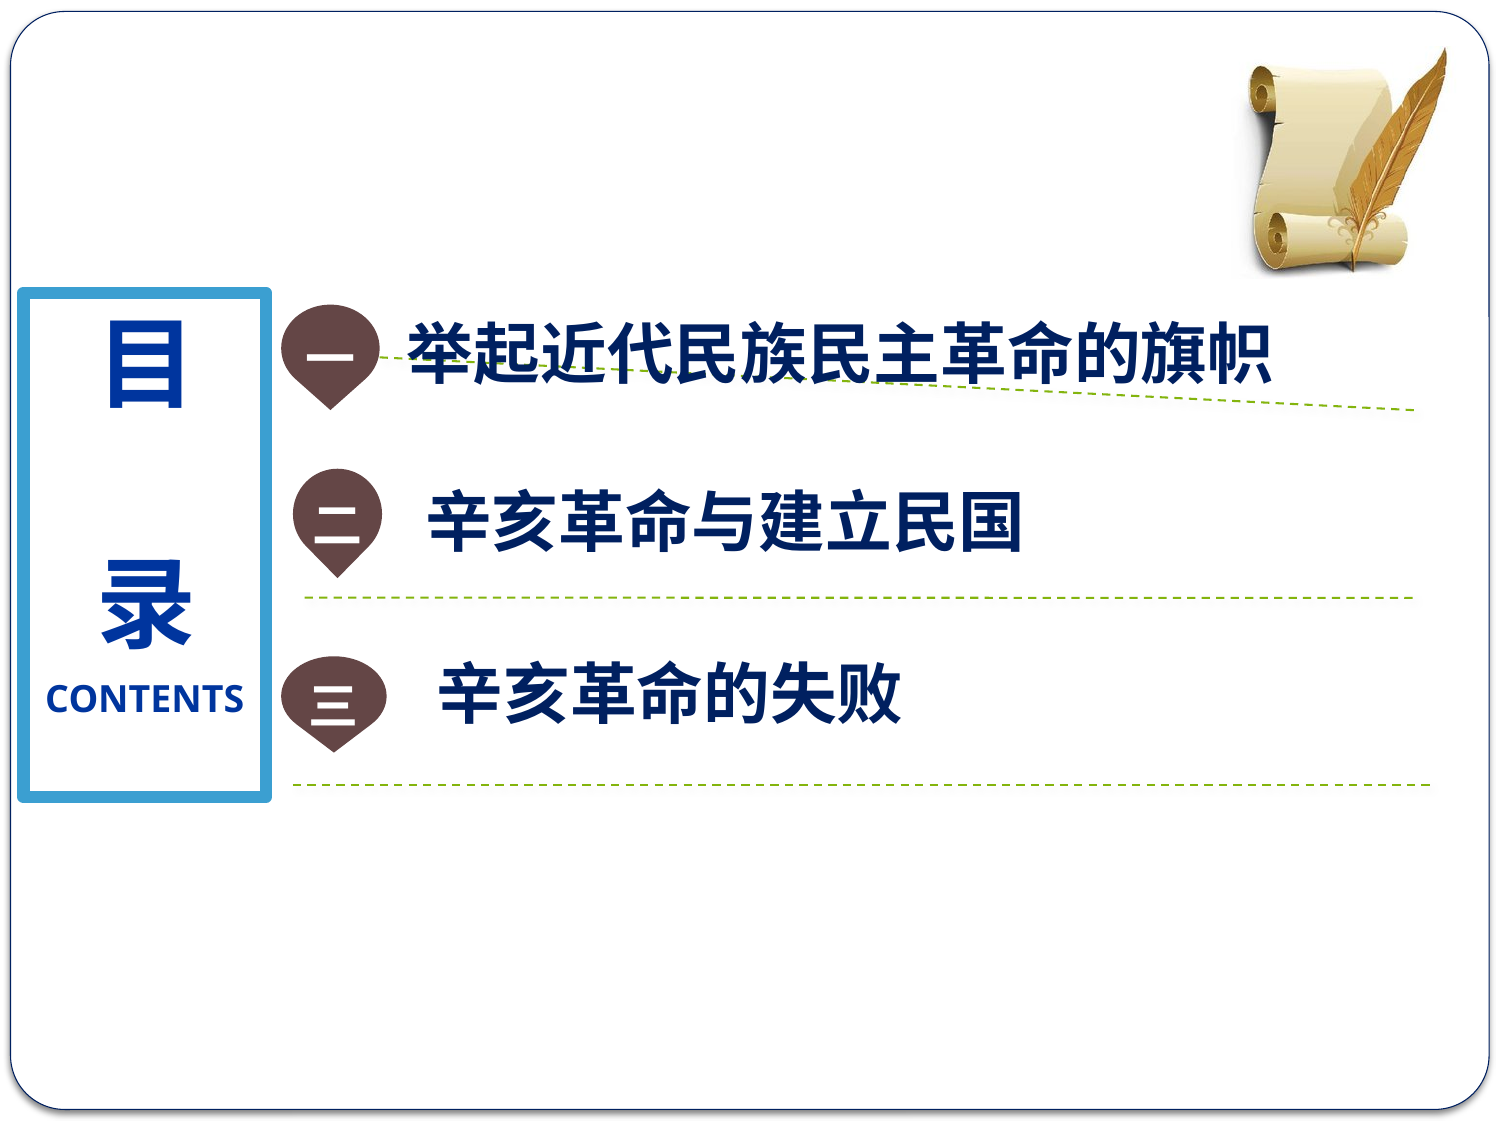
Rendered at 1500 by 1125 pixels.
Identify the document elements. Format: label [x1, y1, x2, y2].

text_box [280, 644, 1436, 786]
text_box [292, 468, 1419, 599]
text_box [280, 304, 1427, 411]
text_box [23, 292, 270, 798]
picture [1206, 46, 1471, 280]
